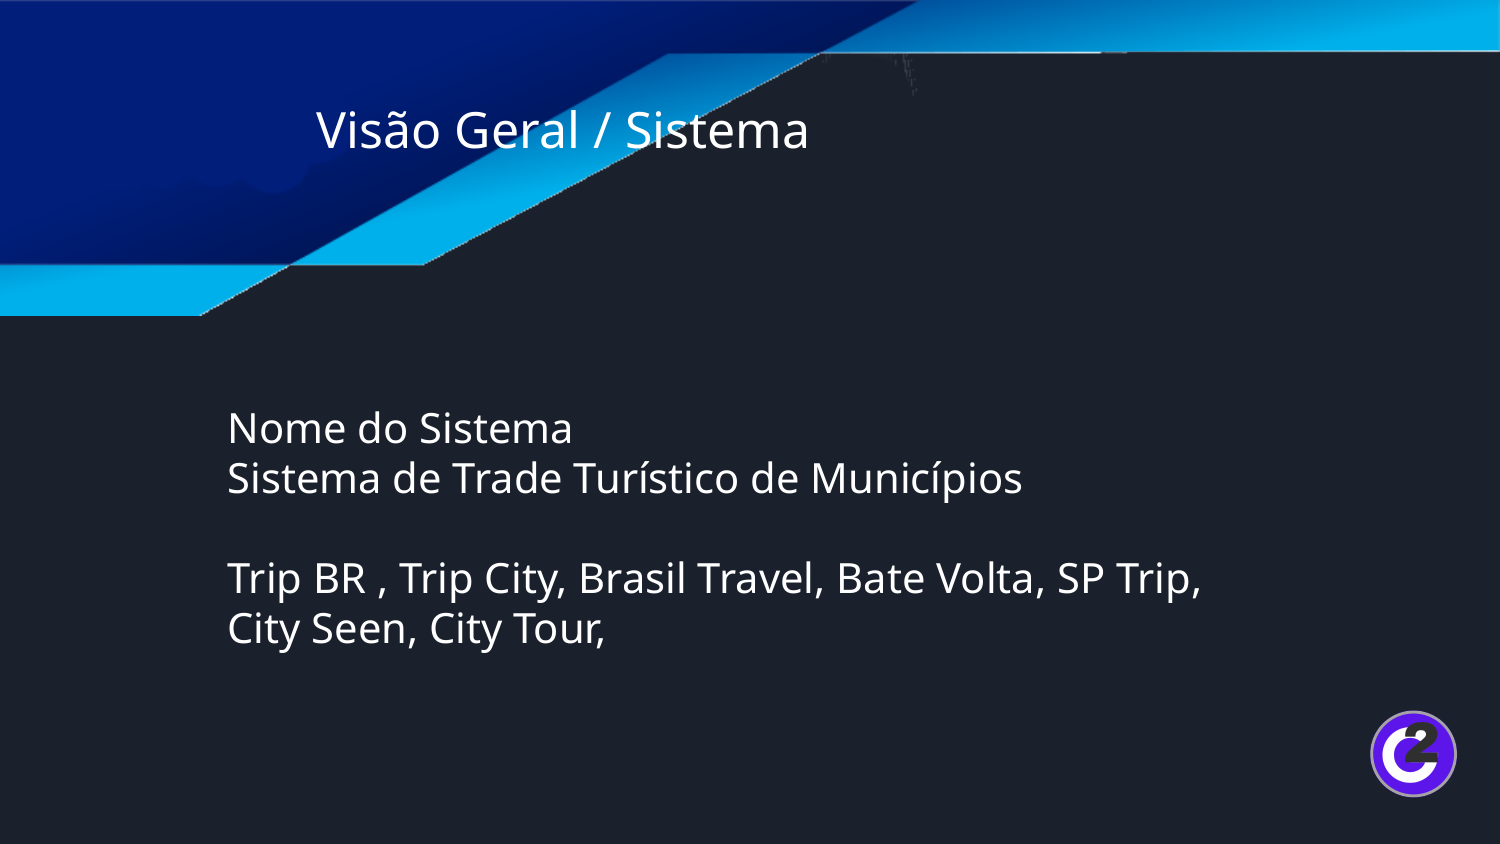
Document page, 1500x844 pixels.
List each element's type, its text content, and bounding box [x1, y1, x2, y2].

text_box Nome do Sistema Sistema de Trade Turístico de Municípios Trip BR , Trip City, Brasil Travel, Bate Volta, SP Trip, City Seen, City Tour, [212, 386, 1368, 780]
picture [1368, 708, 1459, 800]
picture [0, 0, 1500, 316]
